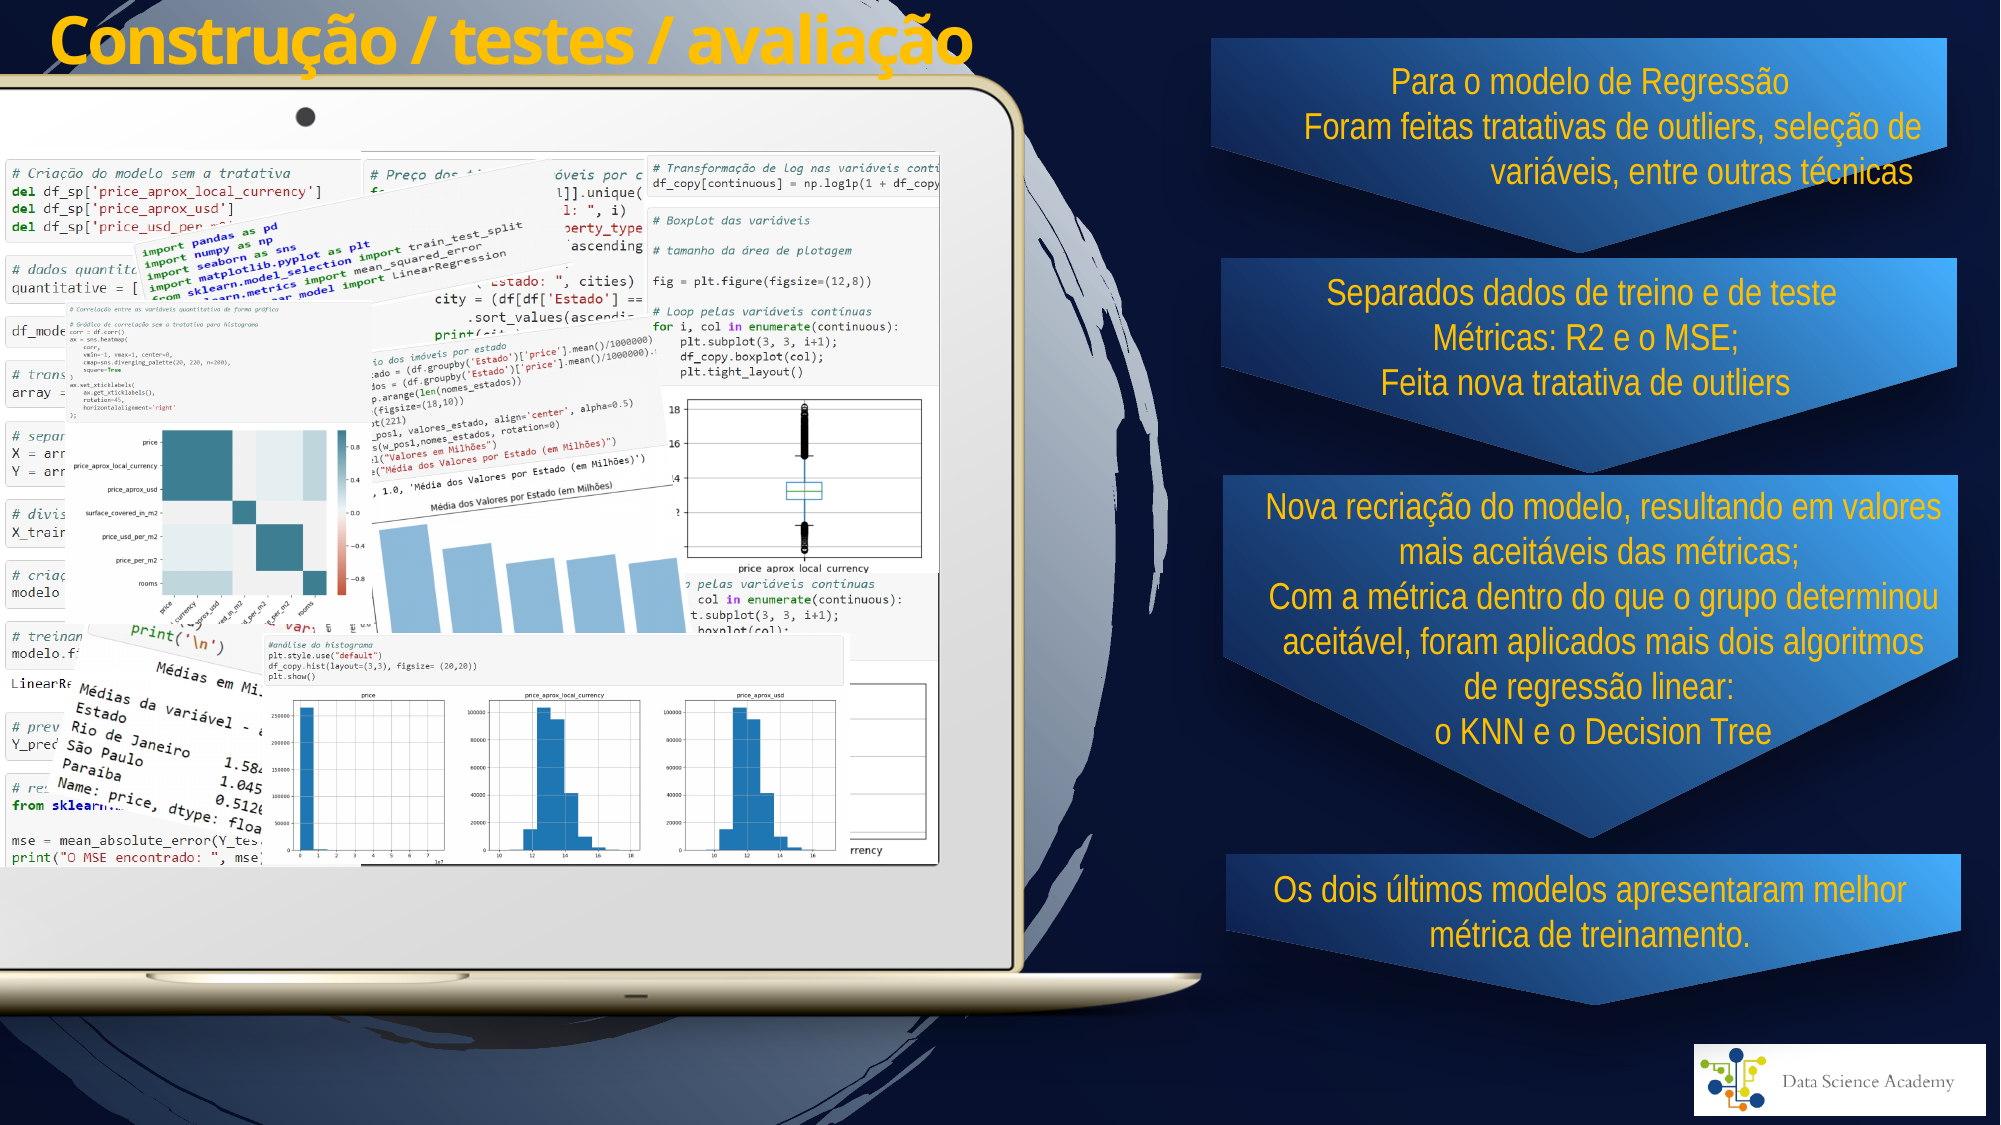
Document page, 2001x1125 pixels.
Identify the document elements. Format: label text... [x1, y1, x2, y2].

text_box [1221, 258, 1956, 473]
title Construção / testes / avaliação [0, 9, 1025, 79]
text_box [1222, 475, 1958, 838]
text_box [1226, 854, 1961, 1005]
picture [0, 74, 1986, 1116]
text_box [1211, 38, 1947, 253]
